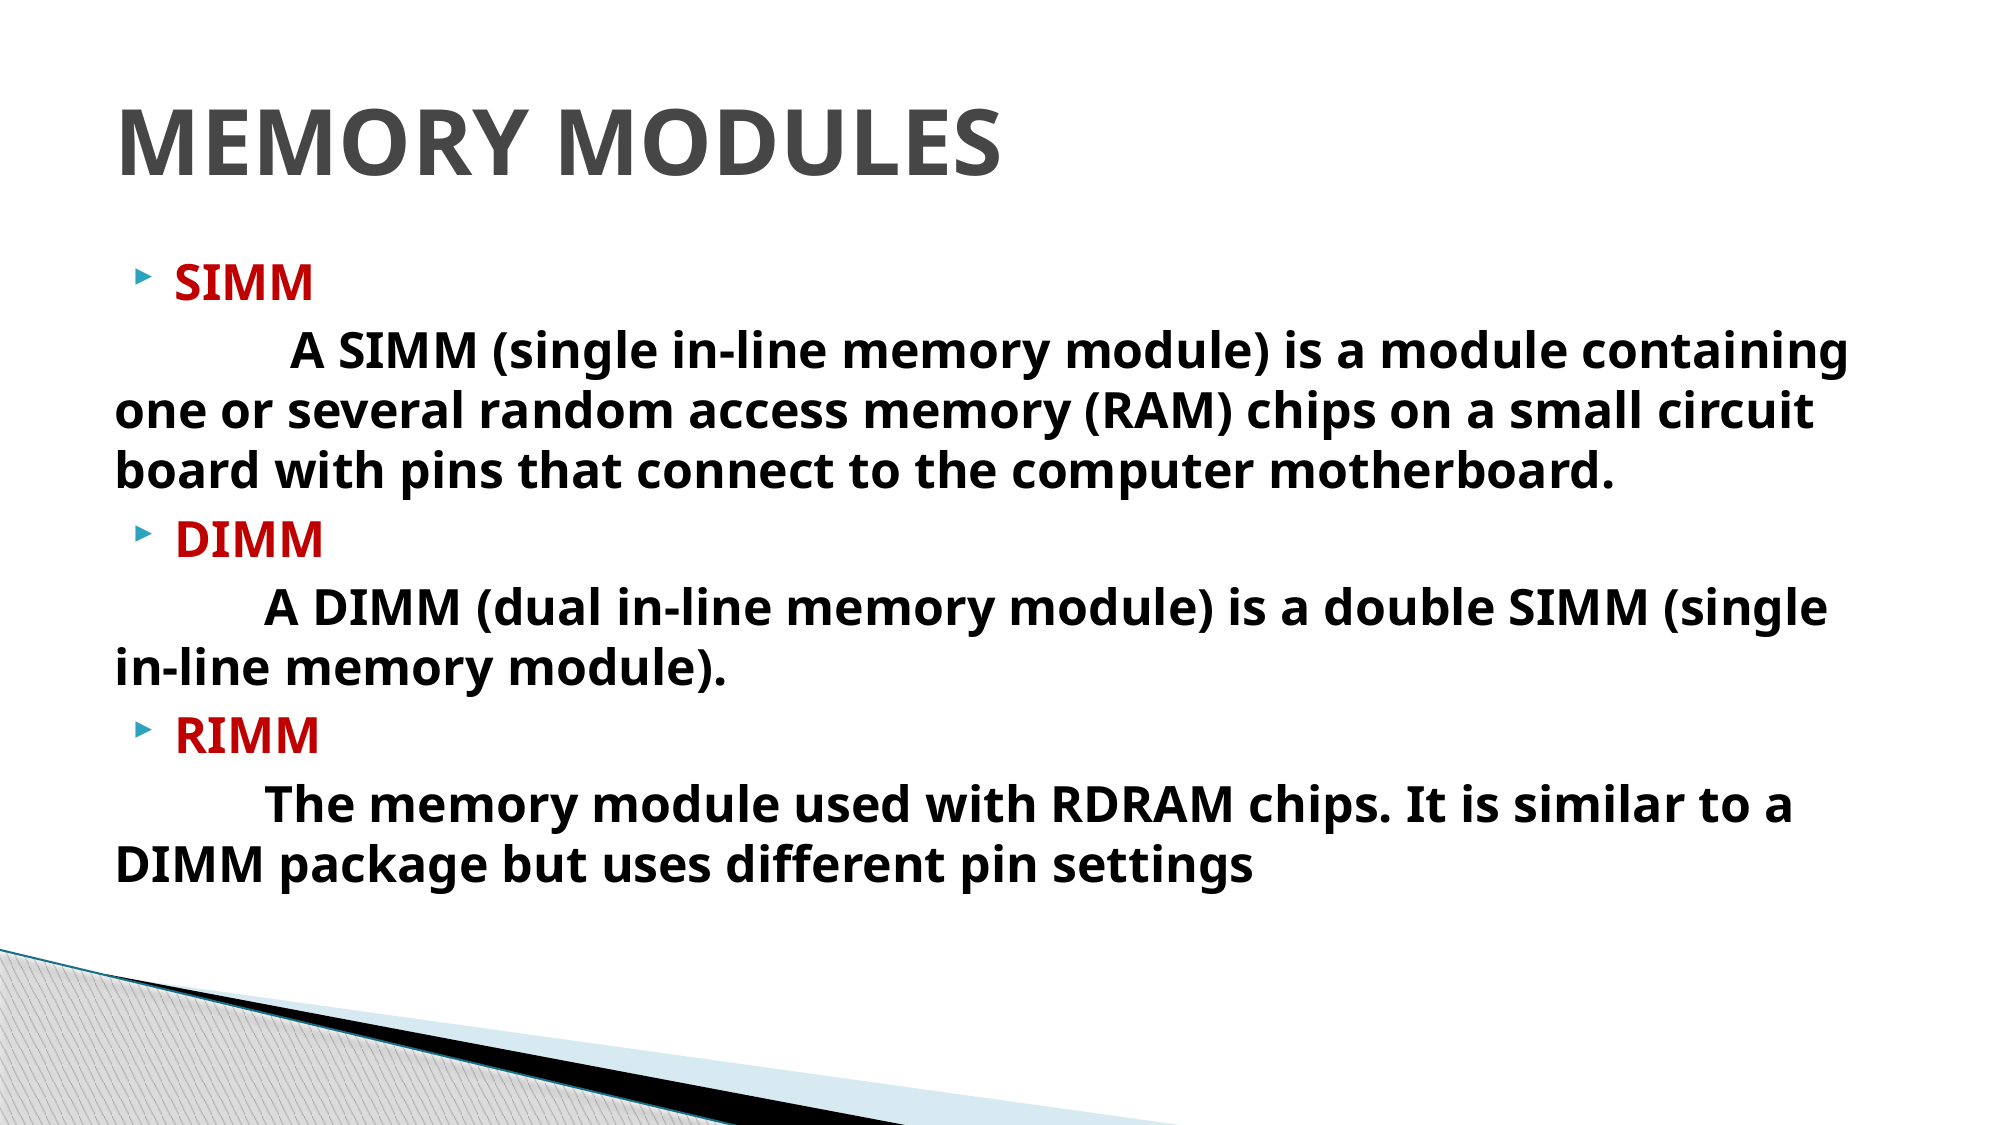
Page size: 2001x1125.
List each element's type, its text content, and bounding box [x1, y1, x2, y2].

list SIMM A SIMM (single in-line memory module) is a module containing one or several random access memory (RAM) chips on a small circuit board with pins that connect to the computer motherboard. DIMM A DIMM (dual in-line memory module) is a double SIMM (single in-line memory module). RIMM The memory module used with RDRAM chips. It is similar to a DIMM package but uses different pin settings [99, 243, 1900, 986]
title MEMORY MODULES [99, 45, 1900, 233]
